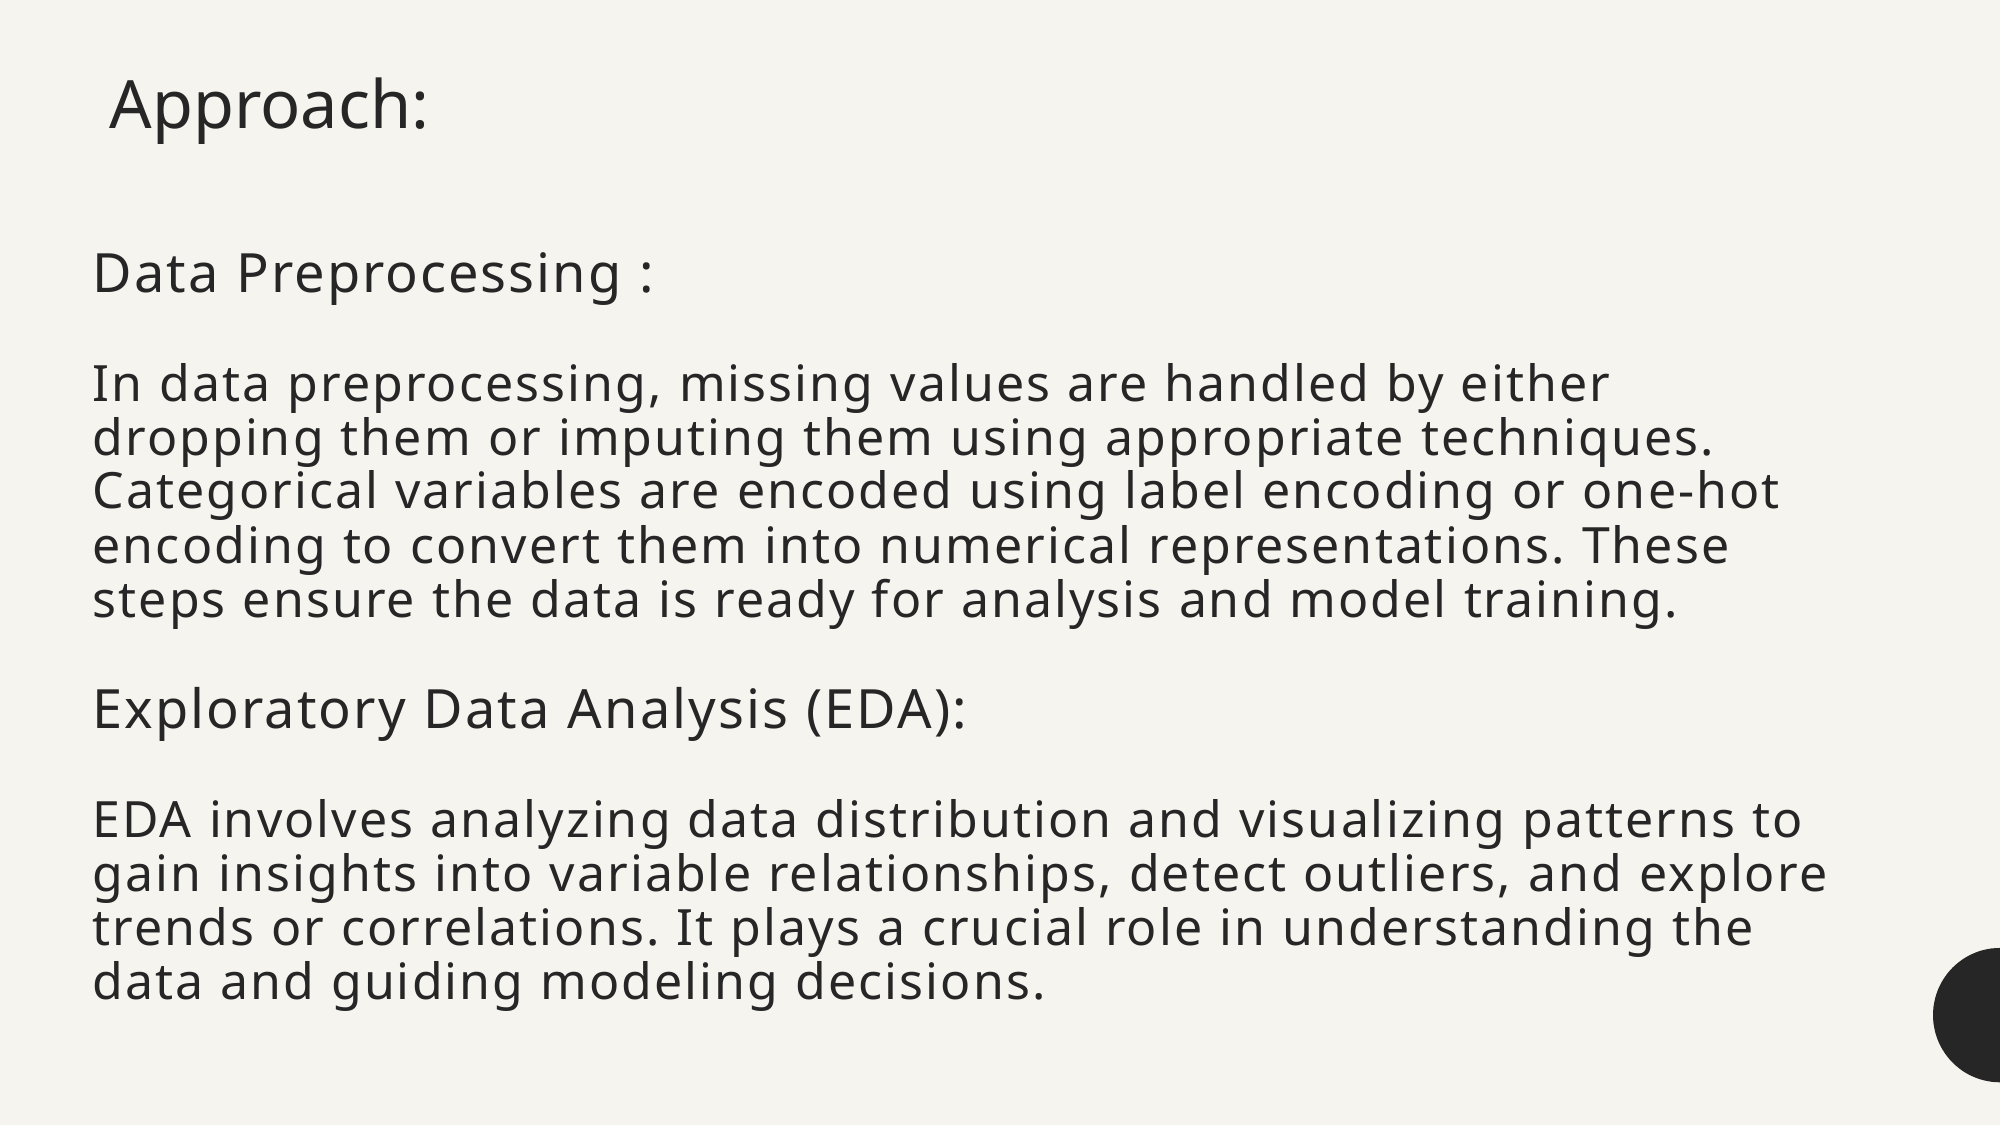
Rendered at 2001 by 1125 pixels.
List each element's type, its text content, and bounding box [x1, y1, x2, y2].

title Data Preprocessing : In data preprocessing, missing values are handled by either dropping them or imputing them using appropriate techniques. Categorical variables are encoded using label encoding or one-hot encoding to convert them into numerical representations. These steps ensure the data is ready for analysis and model training. Exploratory Data Analysis (EDA): EDA involves analyzing data distribution and visualizing patterns to gain insights into variable relationships, detect outliers, and explore trends or correlations. It plays a crucial role in understanding the data and guiding modeling decisions. [77, 318, 1867, 1125]
list Approach: [77, 0, 1959, 318]
